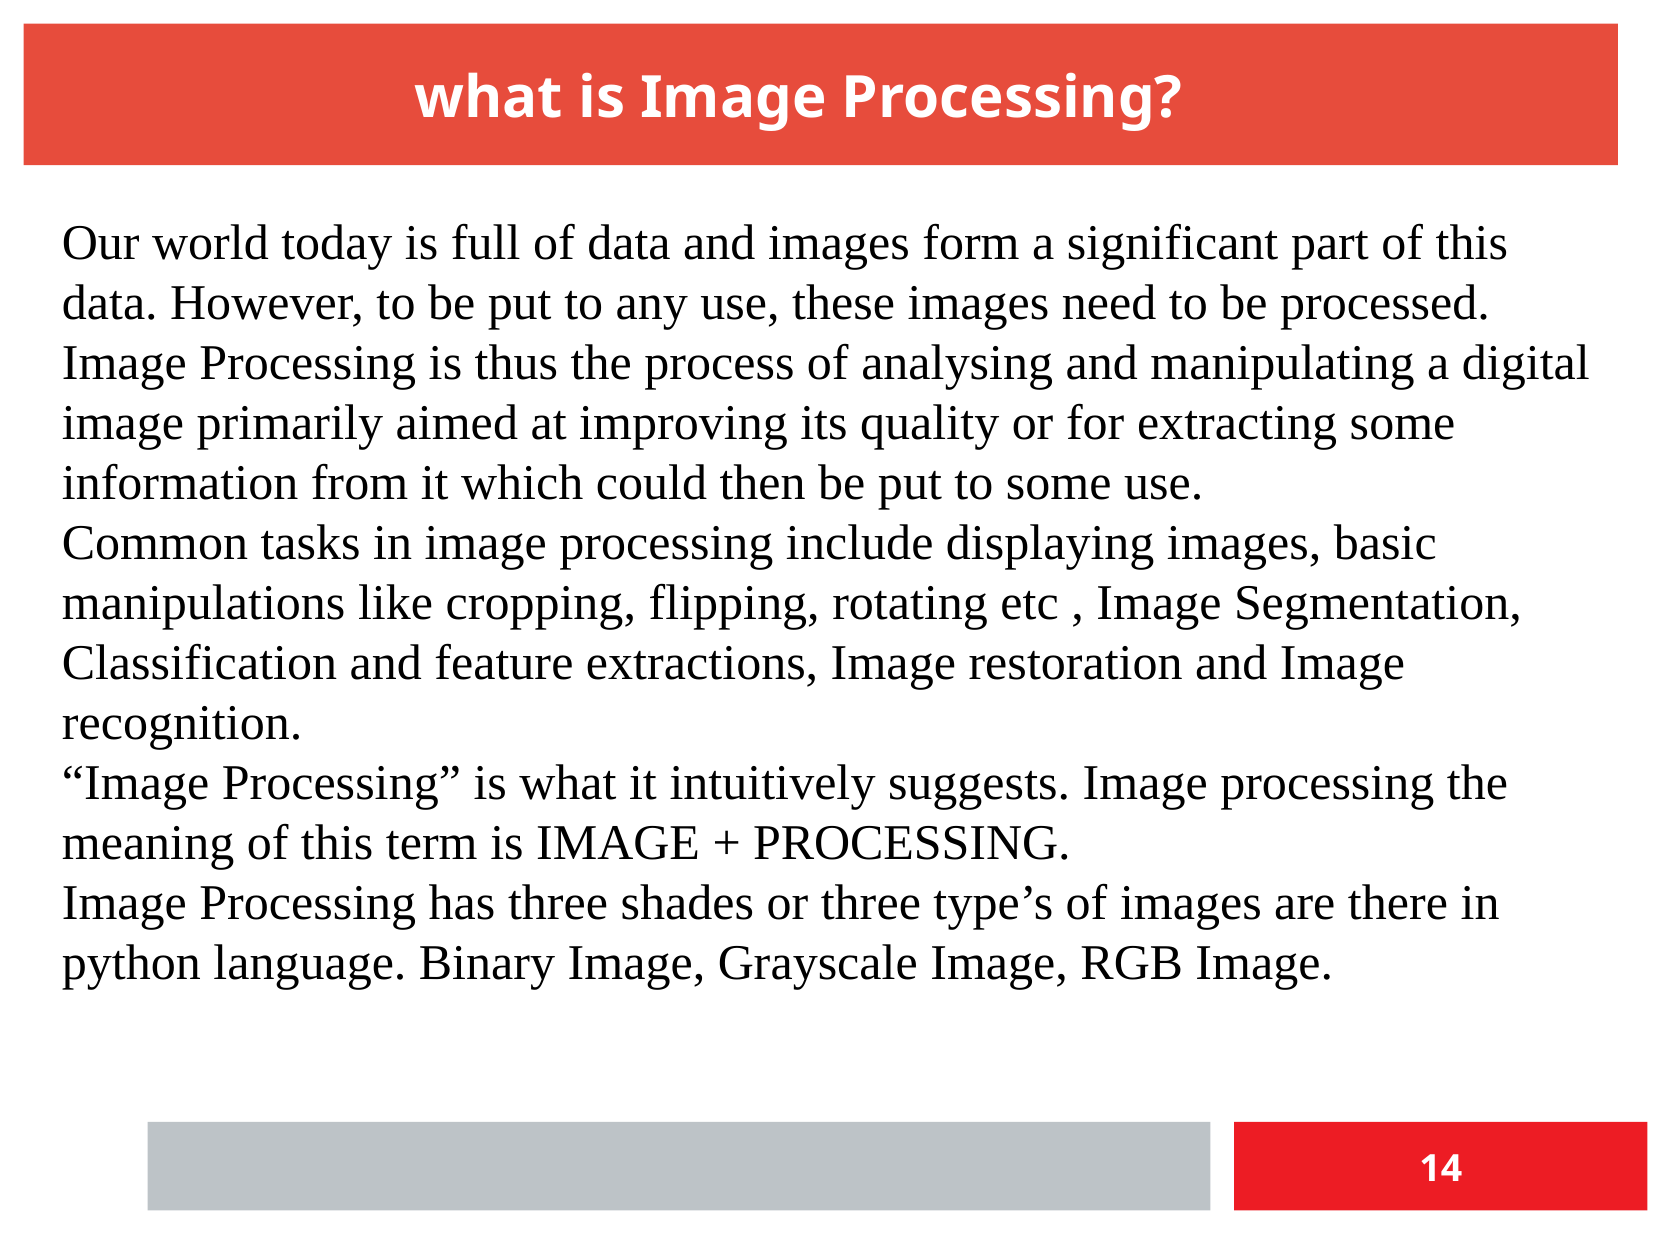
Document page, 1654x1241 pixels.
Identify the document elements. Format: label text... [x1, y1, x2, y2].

text_box 14 [1234, 1121, 1648, 1211]
text_box what is Image Processing? [23, 23, 1618, 166]
text_box [147, 1122, 1211, 1211]
text_box [23, 661, 1146, 732]
text_box Our world today is full of data and images form a significant part of this data. However, to be put to any use, these images need to be processed. Image Processing is thus the process of analysing and manipulating a digital image primarily aimed at improving its quality or for extracting some information from it which could then be put to some use. Common tasks in image processing include displaying images, basic manipulations like cropping, flipping, rotating etc , Image Segmentation, Classification and feature extractions, Image restoration and Image recognition. “Image Processing” is what it intuitively suggests. Image processing the meaning of this term is IMAGE + PROCESSING. Image Processing has three shades or three type’s of images are there in python language. Binary Image, Grayscale Image, RGB Image. [47, 201, 1618, 1122]
